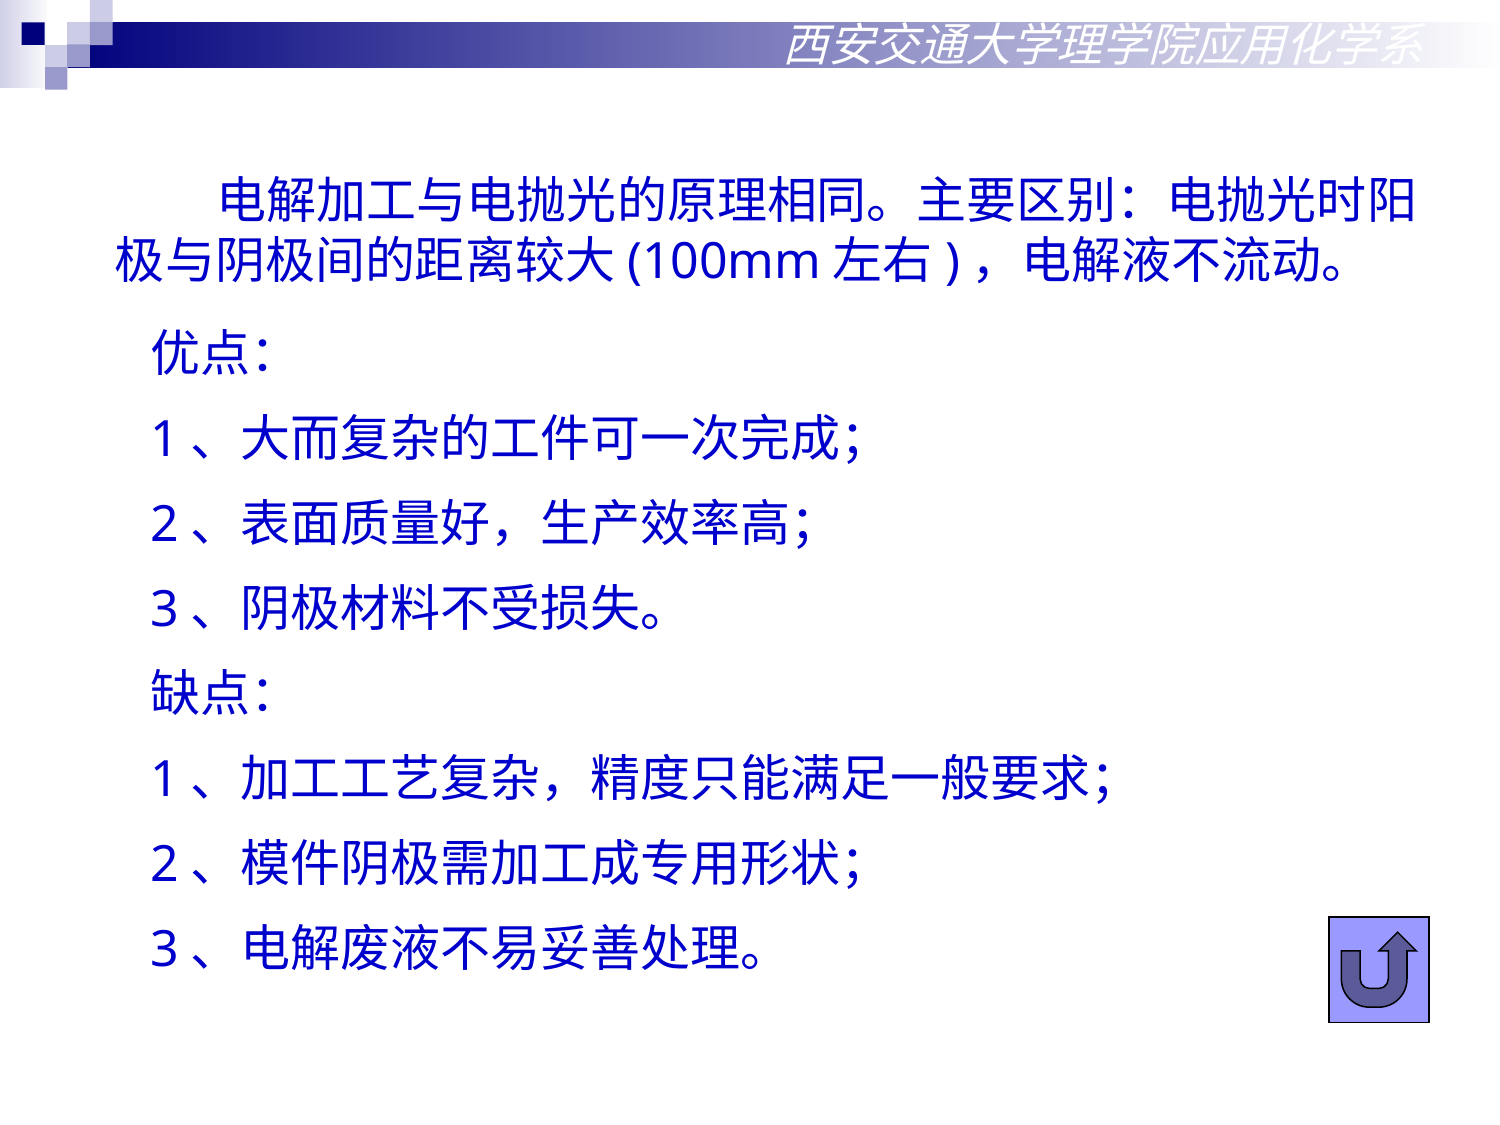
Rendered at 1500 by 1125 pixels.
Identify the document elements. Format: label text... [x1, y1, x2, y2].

text_box 优点： 1、大而复杂的工件可一次完成； 2、表面质量好，生产效率高； 3、阴极材料不受损失。 缺点： 1、加工工艺复杂，精度只能满足一般要求； 2、模件阴极需加工成专用形状； 3、电解废液不易妥善处理。 [135, 314, 1424, 984]
text_box [1328, 916, 1429, 1023]
text_box 西安交通大学理学院应用化学系 [767, 8, 1500, 78]
text_box 电解加工与电抛光的原理相同。主要区别：电抛光时阳极与阴极间的距离较大(100mm左右)，电解液不流动。 [100, 160, 1436, 296]
